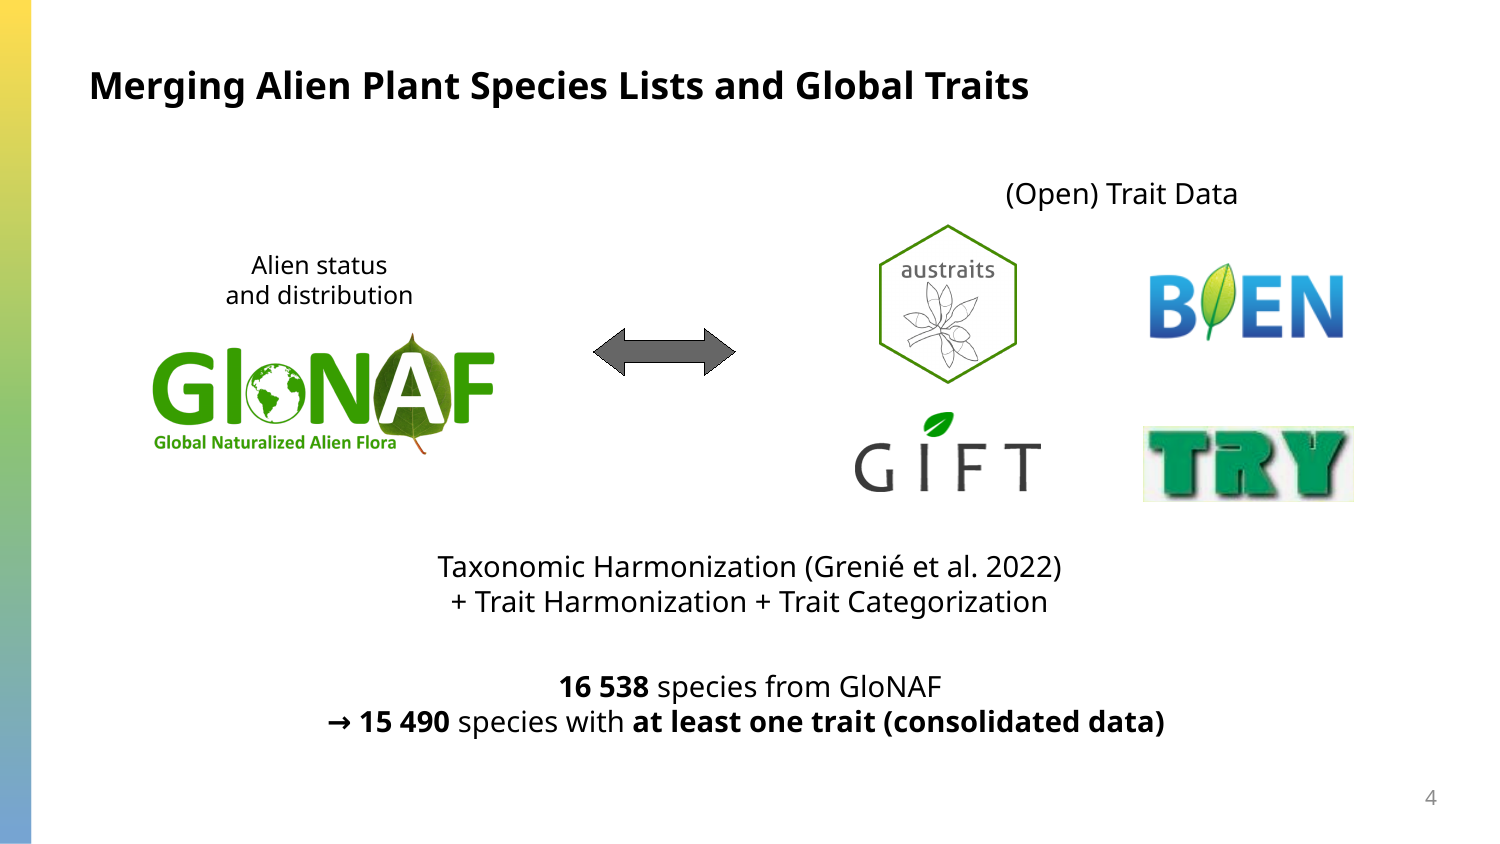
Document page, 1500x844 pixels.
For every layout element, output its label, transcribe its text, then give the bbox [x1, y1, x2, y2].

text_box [855, 167, 1354, 502]
text_box [593, 328, 736, 376]
text_box 16 538 species from GloNAF → 15 490 species with at least one trait (consolidated data) [200, 660, 1300, 748]
text_box Merging Alien Plant Species Lists and Global Traits [88, 61, 1441, 156]
text_box <numéro> [1240, 767, 1437, 813]
text_box Taxonomic Harmonization (Grenié et al. 2022) + Trait Harmonization + Trait Categorization [217, 540, 1283, 628]
picture [0, 0, 1500, 844]
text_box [143, 241, 497, 459]
